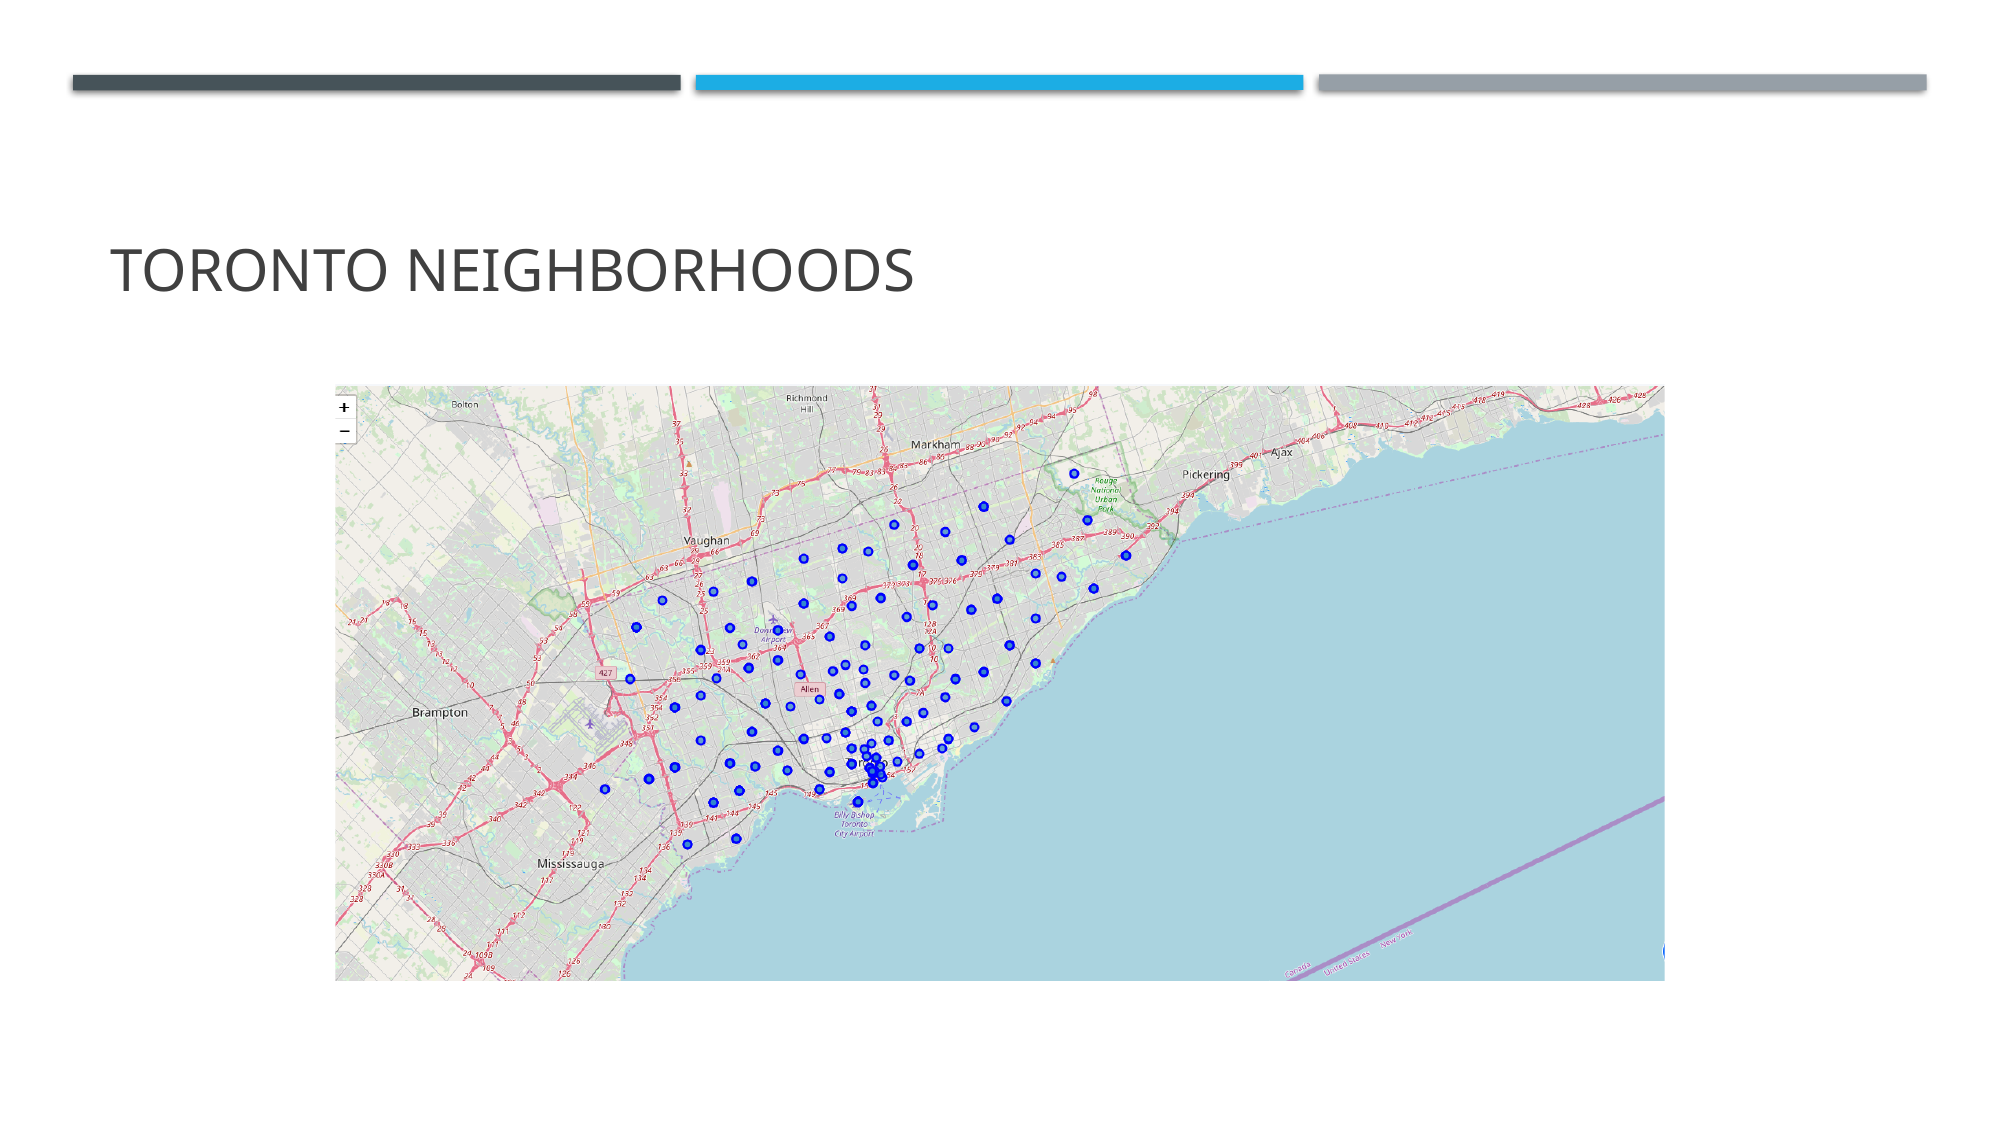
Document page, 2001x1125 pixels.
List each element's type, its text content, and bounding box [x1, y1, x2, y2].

title Toronto neighborhoods [95, 115, 1905, 311]
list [334, 383, 1666, 981]
